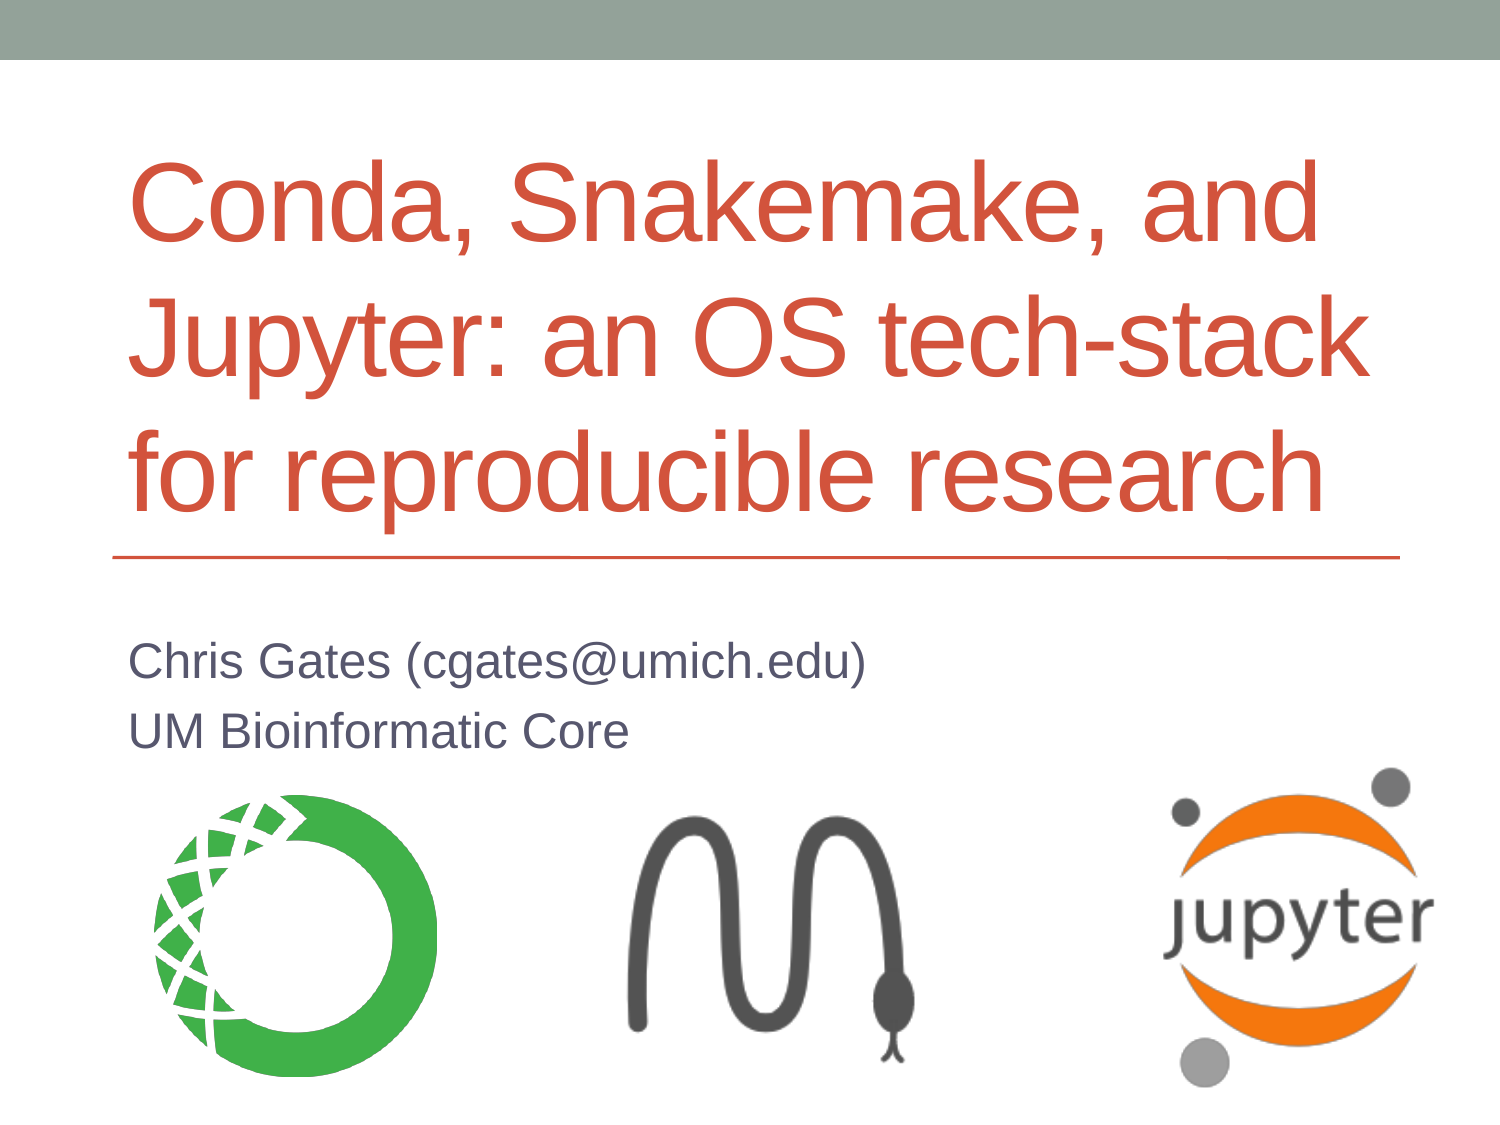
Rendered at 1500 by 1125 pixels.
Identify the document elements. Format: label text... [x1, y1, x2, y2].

picture [588, 757, 957, 1125]
title Conda, Snakemake, and Jupyter: an OS tech-stack for reproducible research [112, 114, 1400, 542]
picture [154, 794, 437, 1077]
picture [1162, 752, 1436, 1103]
subtitle Chris Gates (cgates@umich.edu) UM Bioinformatic Core [112, 620, 1163, 1046]
